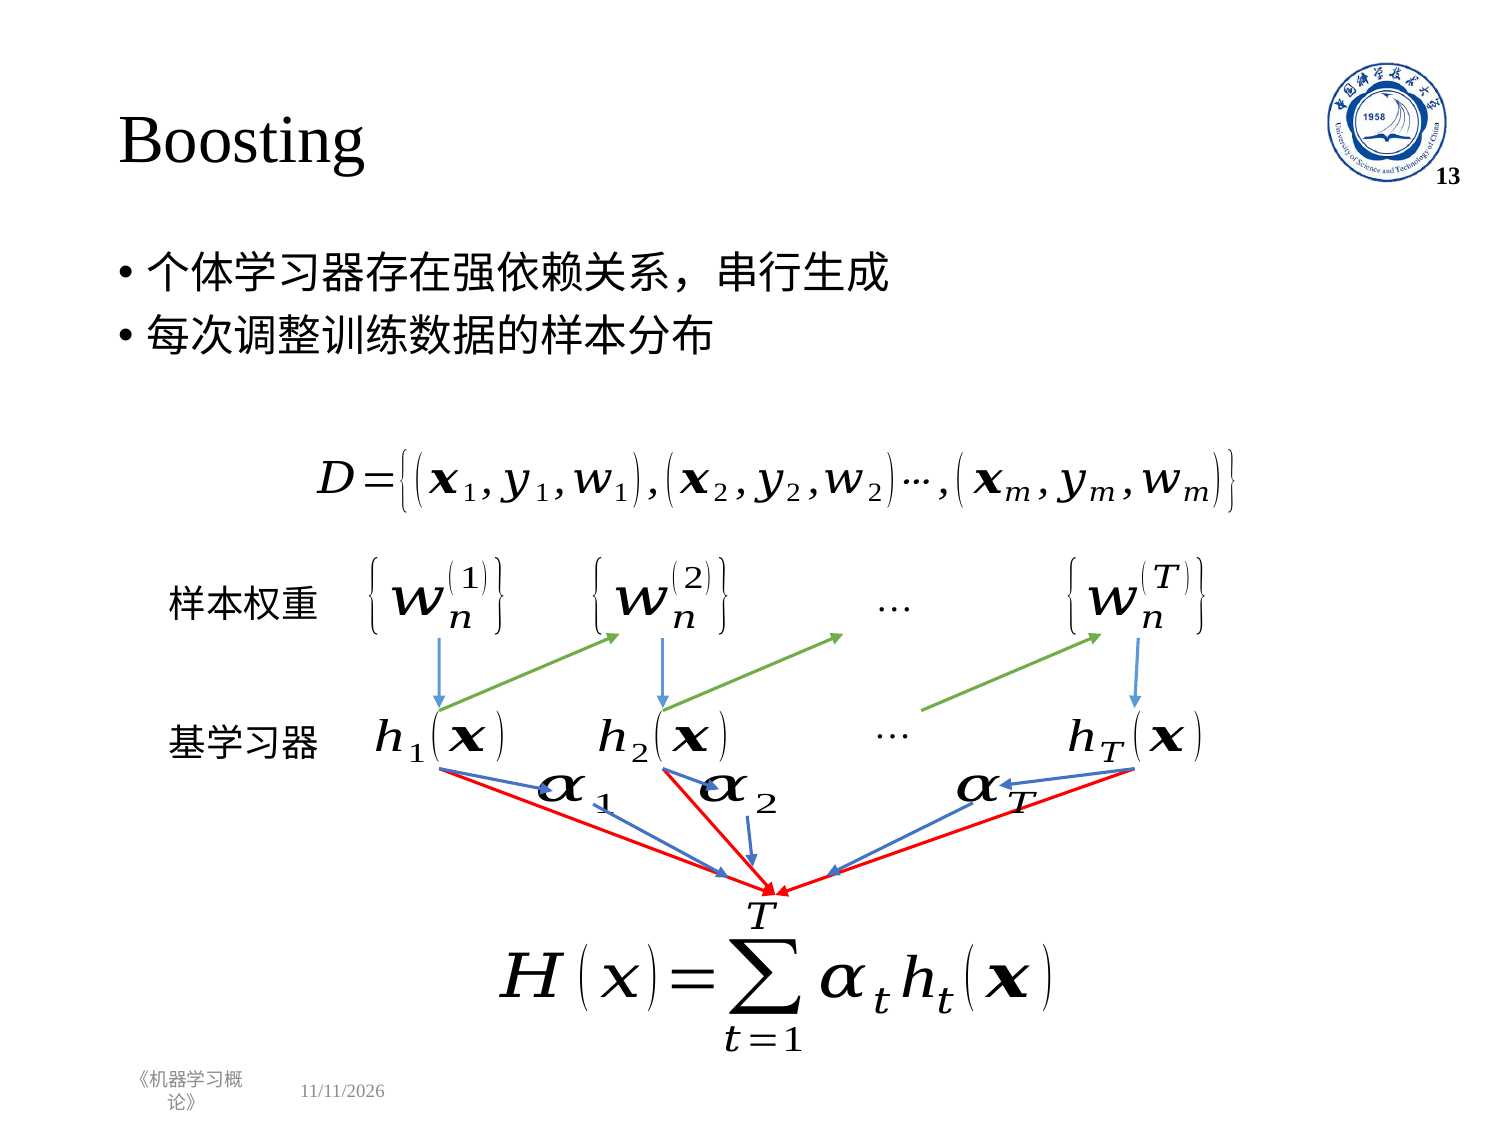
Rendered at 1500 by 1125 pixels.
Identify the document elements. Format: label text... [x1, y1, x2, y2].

title Boosting [103, 59, 1397, 221]
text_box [662, 633, 844, 711]
list 个体学习器存在强依赖关系，串行生成 每次调整训练数据的样本分布 [103, 243, 1397, 1053]
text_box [775, 768, 1135, 895]
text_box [747, 815, 753, 867]
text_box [593, 804, 729, 878]
text_box … [860, 566, 939, 627]
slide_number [285, 1068, 422, 1113]
text_box 样本权重 [154, 572, 344, 633]
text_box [921, 633, 1102, 711]
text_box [439, 633, 620, 711]
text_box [662, 768, 775, 895]
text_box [439, 768, 553, 791]
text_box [999, 768, 1135, 786]
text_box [439, 768, 662, 895]
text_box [1134, 637, 1139, 709]
footer 《机器学习概论》 [104, 1068, 270, 1113]
text_box … [859, 693, 937, 754]
text_box 基学习器 [154, 711, 344, 772]
picture [1397, 59, 1450, 144]
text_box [662, 768, 720, 790]
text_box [826, 802, 973, 876]
slide_number 13 [1372, 144, 1476, 205]
